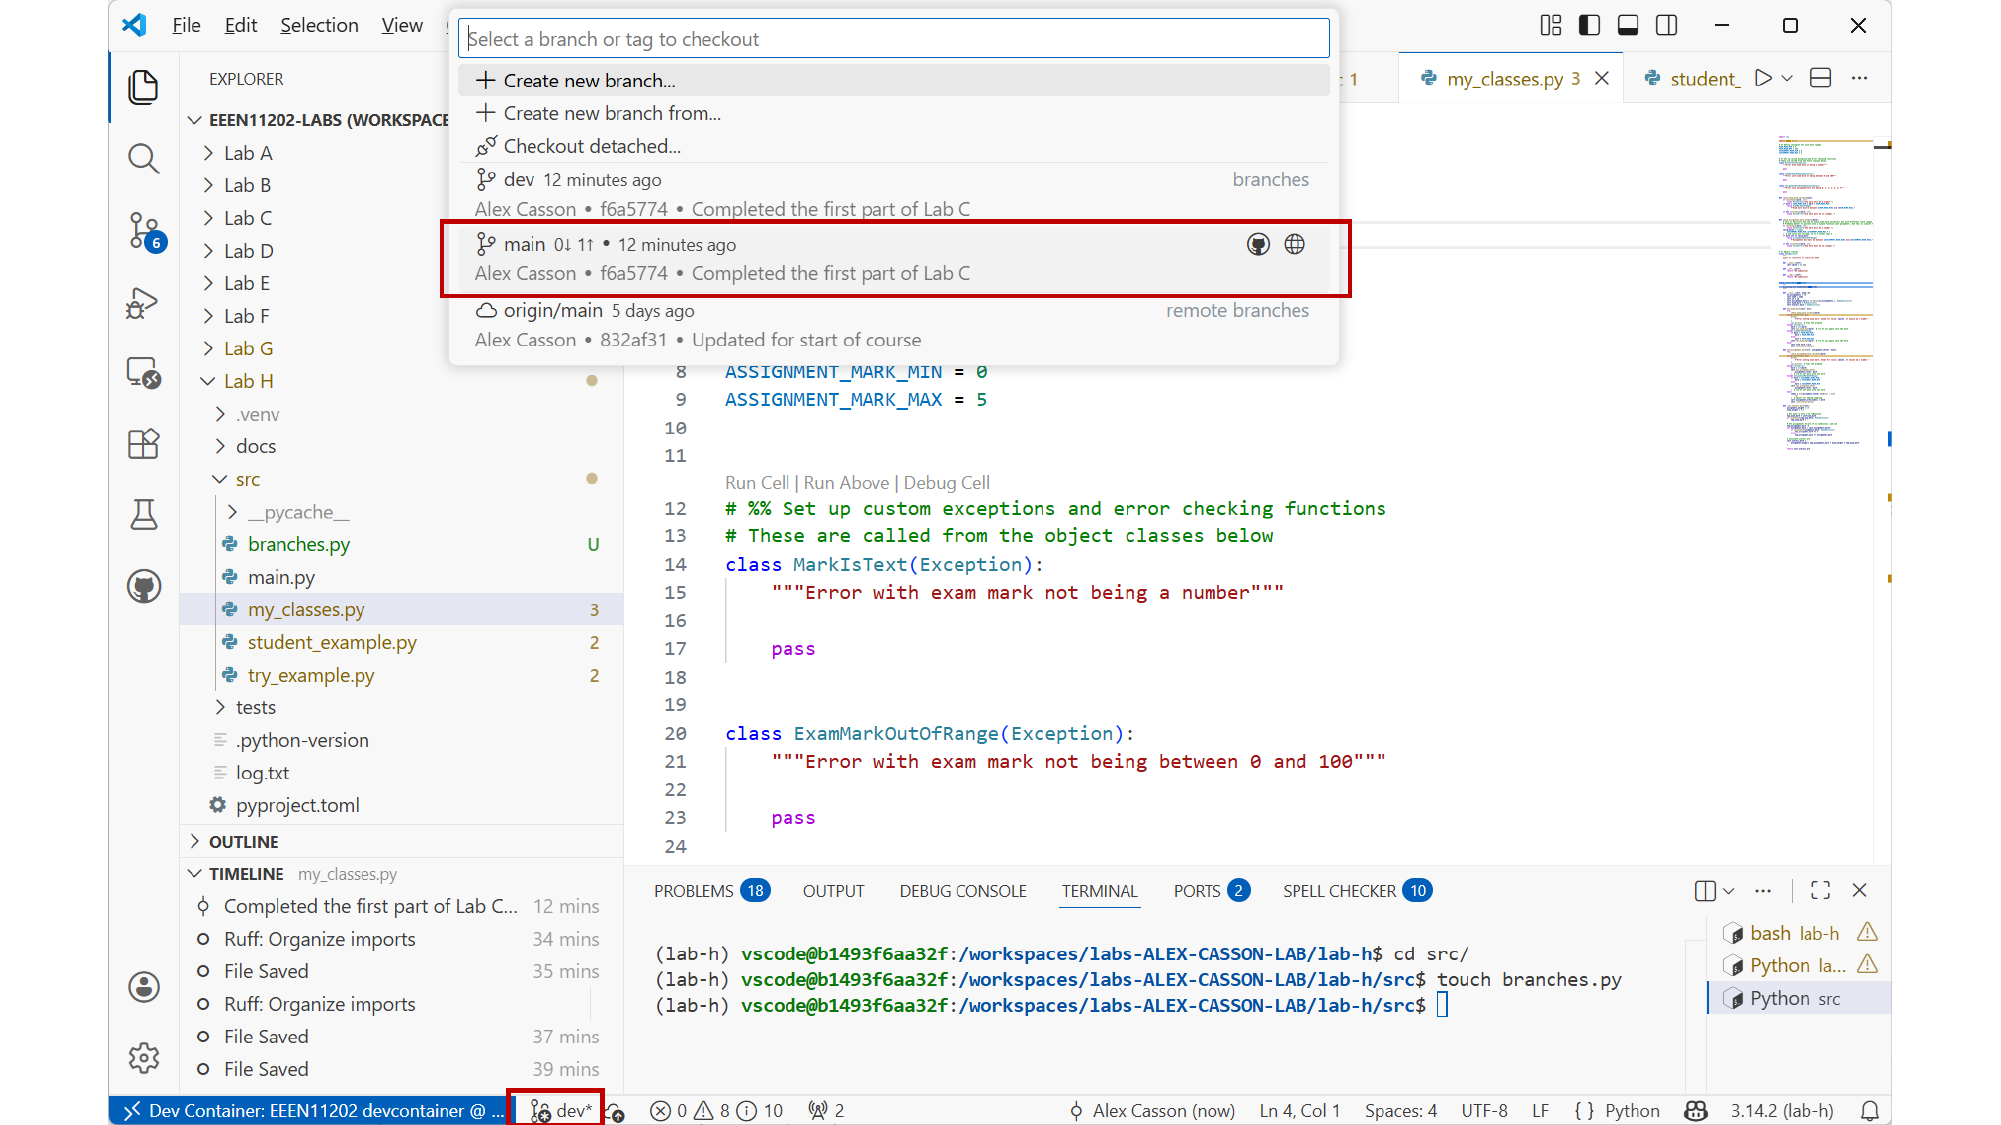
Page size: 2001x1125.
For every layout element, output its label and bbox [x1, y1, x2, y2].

picture [108, 0, 1892, 1125]
